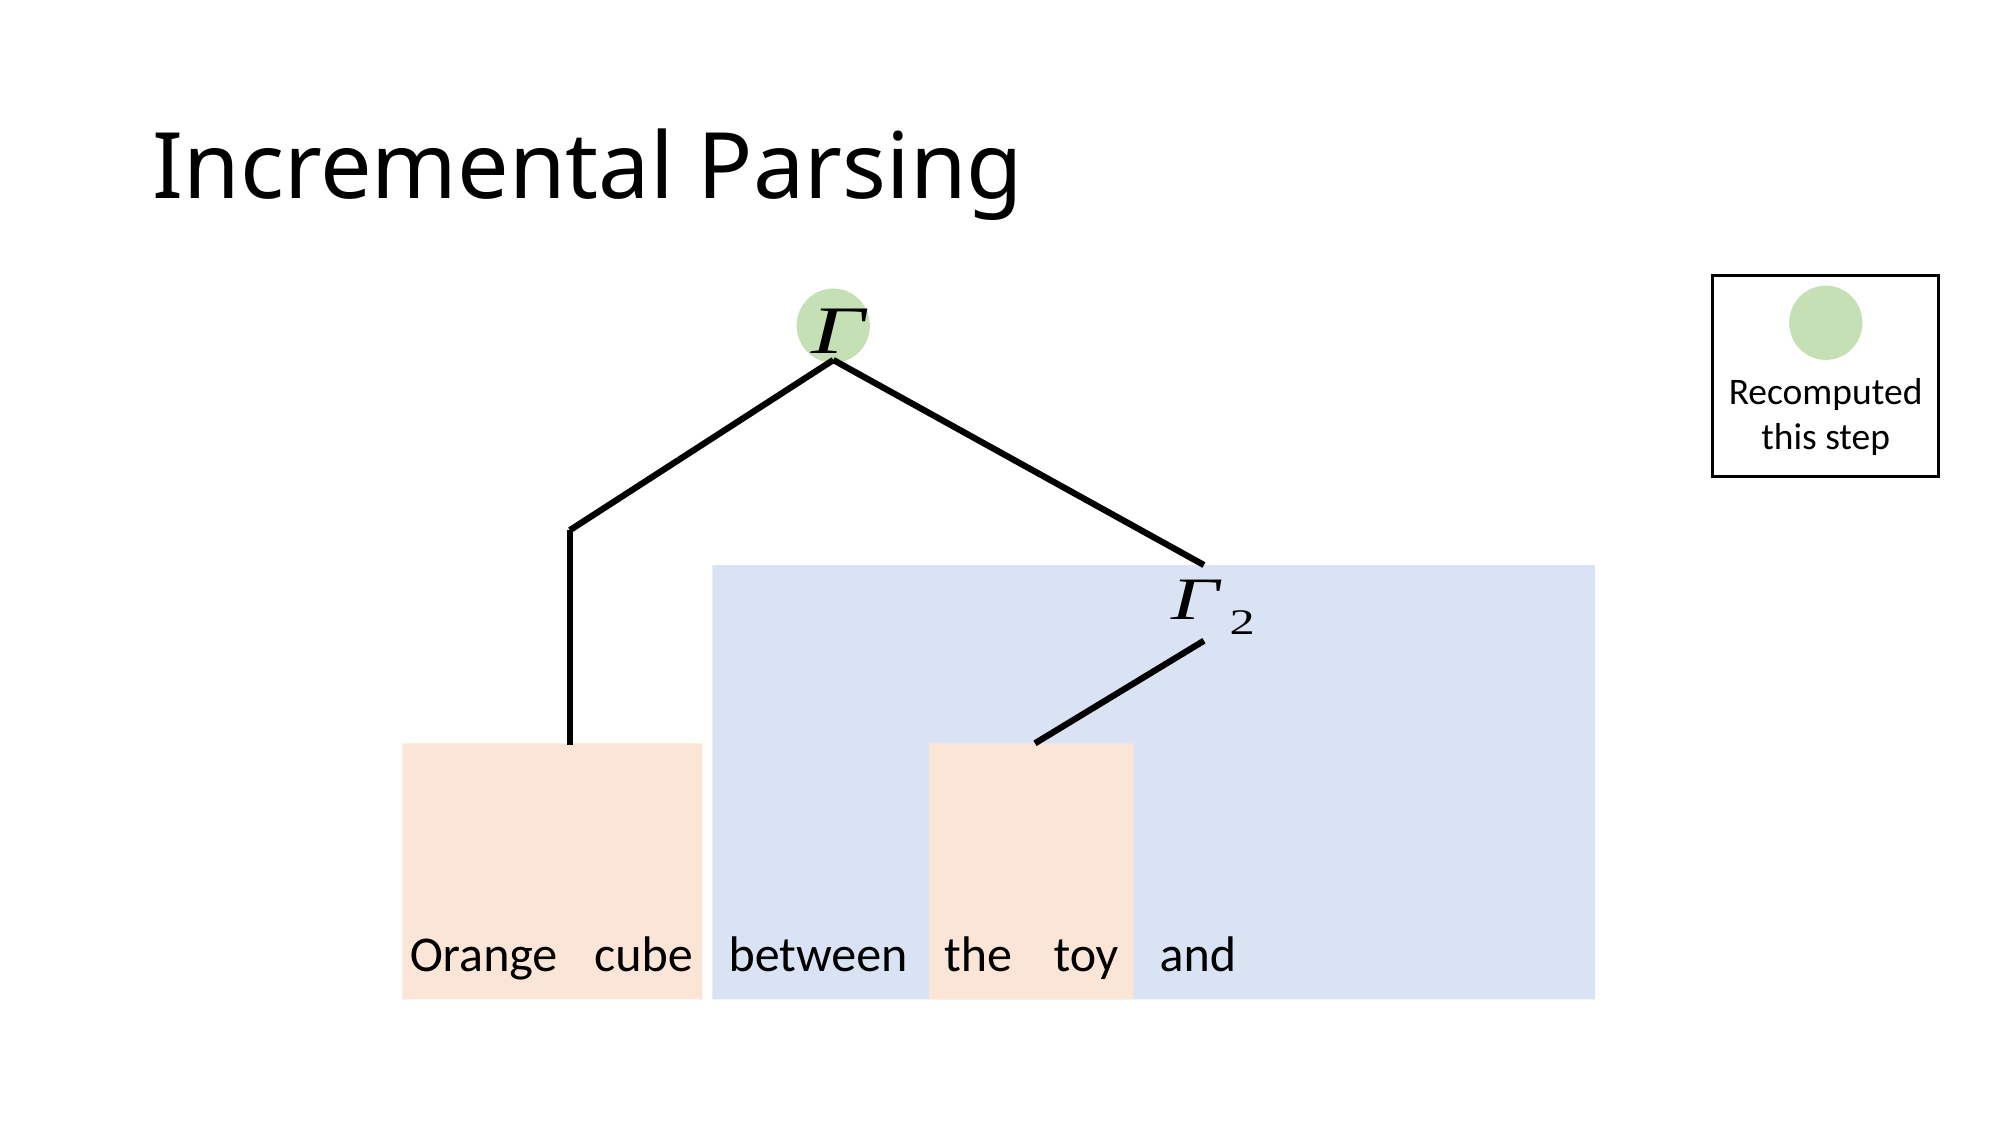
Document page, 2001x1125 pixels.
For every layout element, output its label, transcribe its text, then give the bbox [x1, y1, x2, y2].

text_box [711, 564, 1596, 1000]
title Incremental Parsing [137, 59, 1863, 278]
text_box [401, 742, 703, 1000]
text_box [795, 287, 871, 359]
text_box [569, 359, 833, 531]
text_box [1034, 640, 1204, 744]
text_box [833, 359, 1204, 566]
text_box [928, 742, 1134, 1000]
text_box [1712, 275, 1939, 477]
